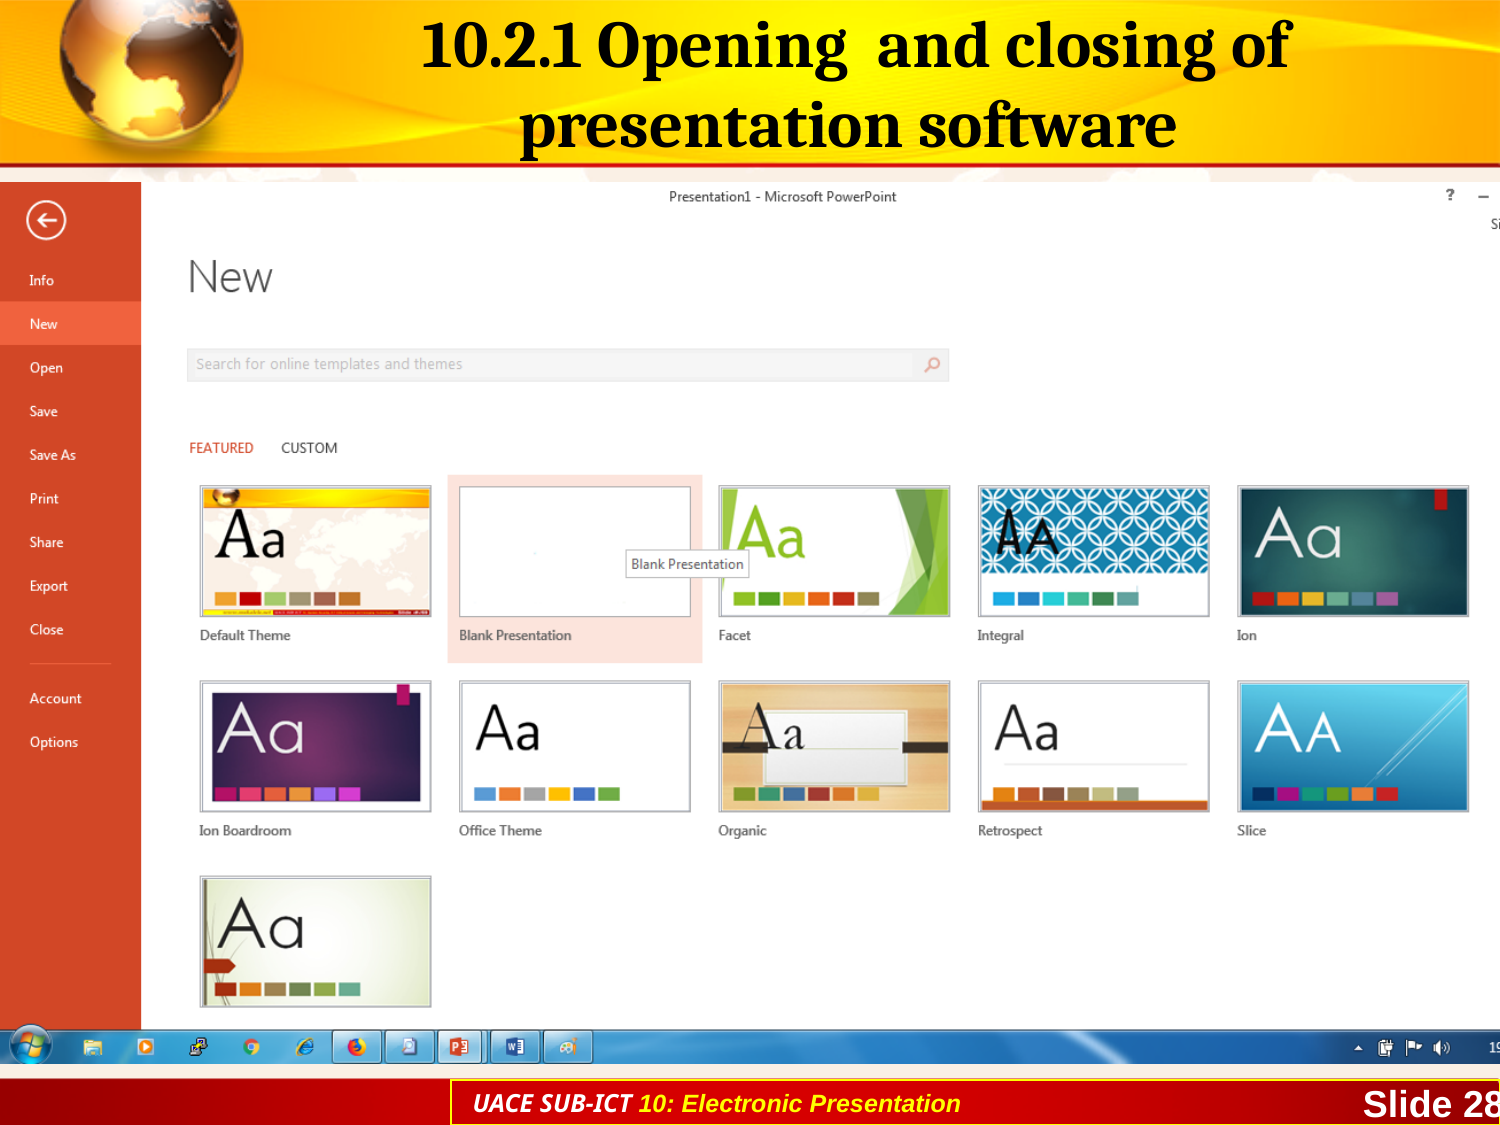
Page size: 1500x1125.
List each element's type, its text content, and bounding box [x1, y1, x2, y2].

picture [1489, 1105, 1497, 1114]
picture [0, 0, 1500, 1125]
picture [1490, 1094, 1497, 1102]
title 10.2.1 Opening and closing of presentation software [212, 0, 1500, 163]
picture [452, 1081, 1499, 1124]
